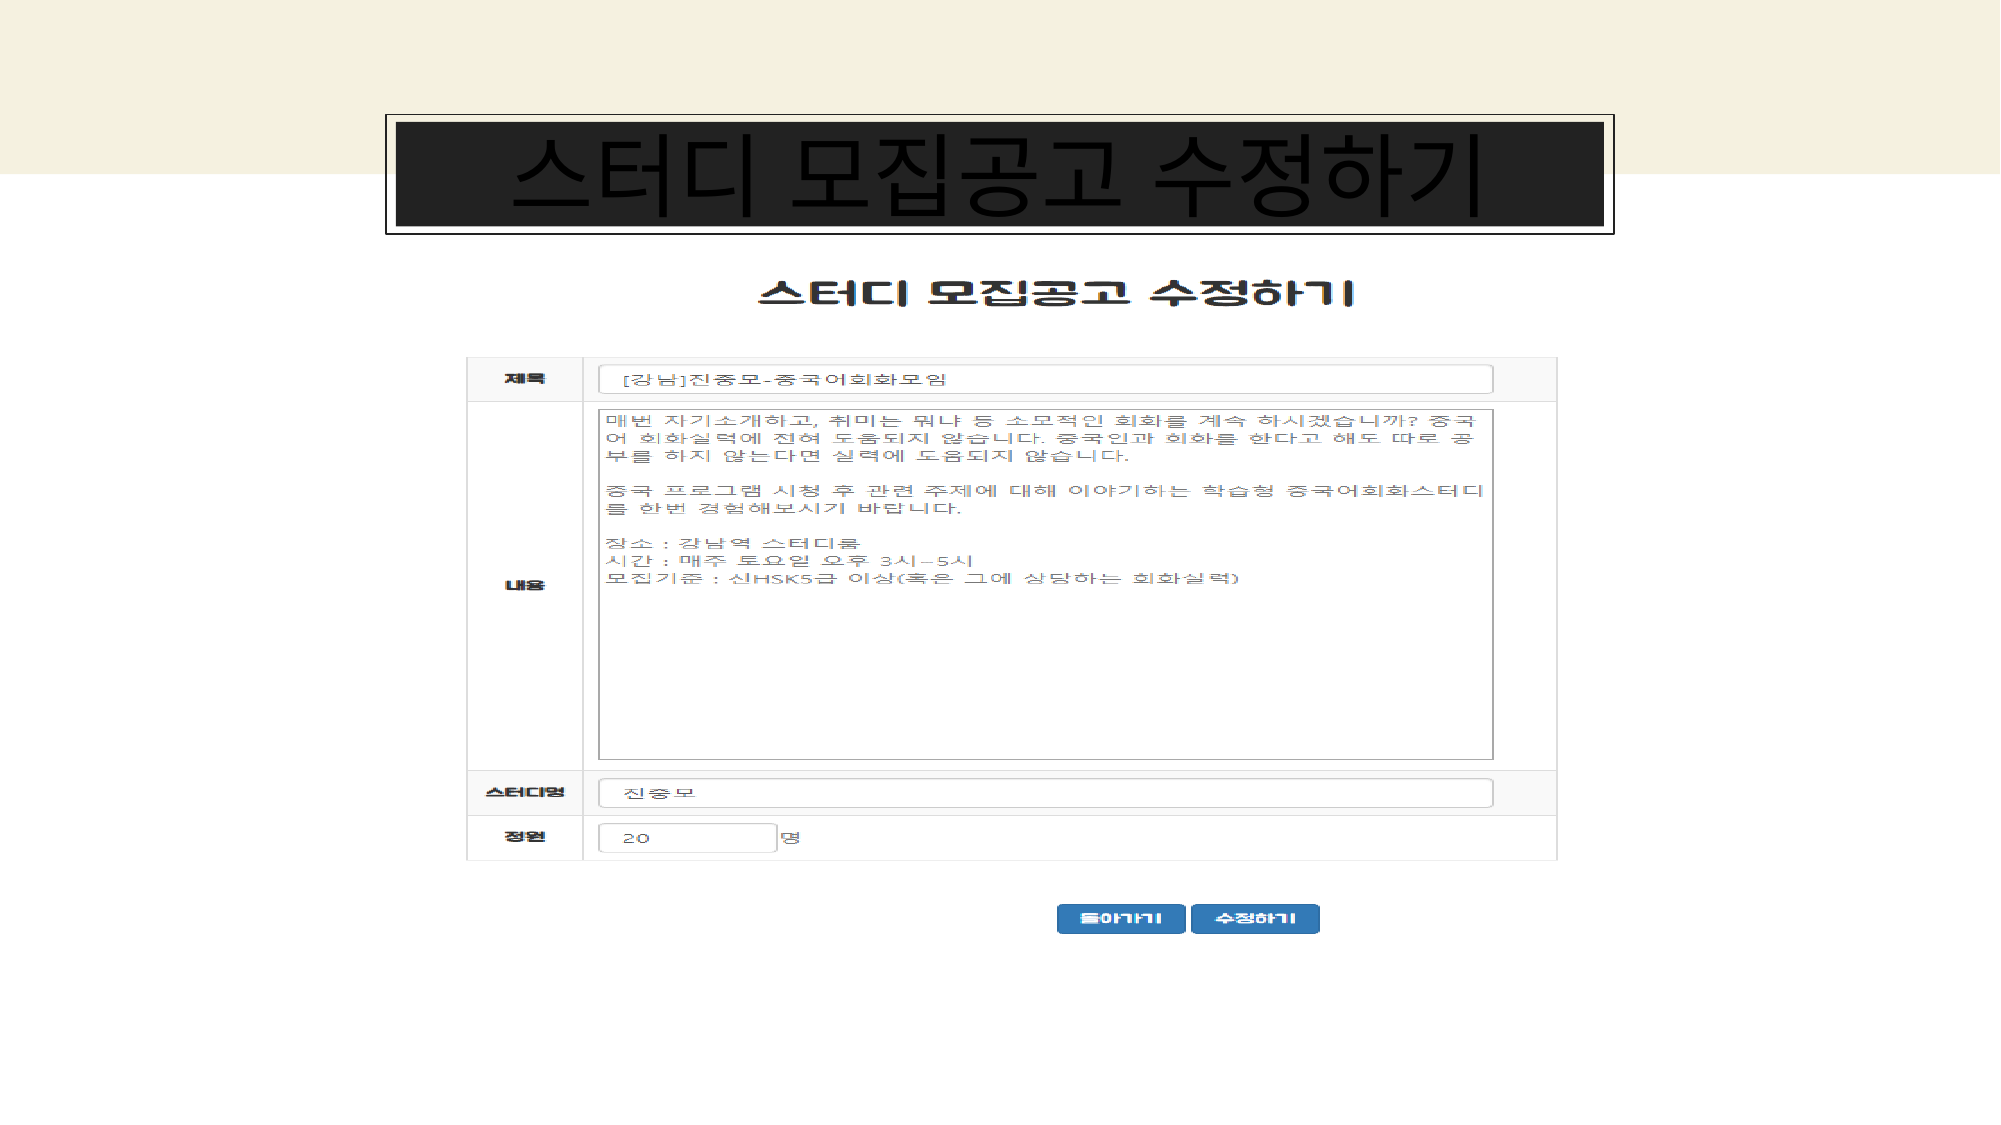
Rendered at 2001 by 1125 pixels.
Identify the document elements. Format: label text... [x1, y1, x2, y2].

picture [334, 251, 1666, 945]
title 스터디 모집공고 수정하기 [395, 121, 1604, 227]
